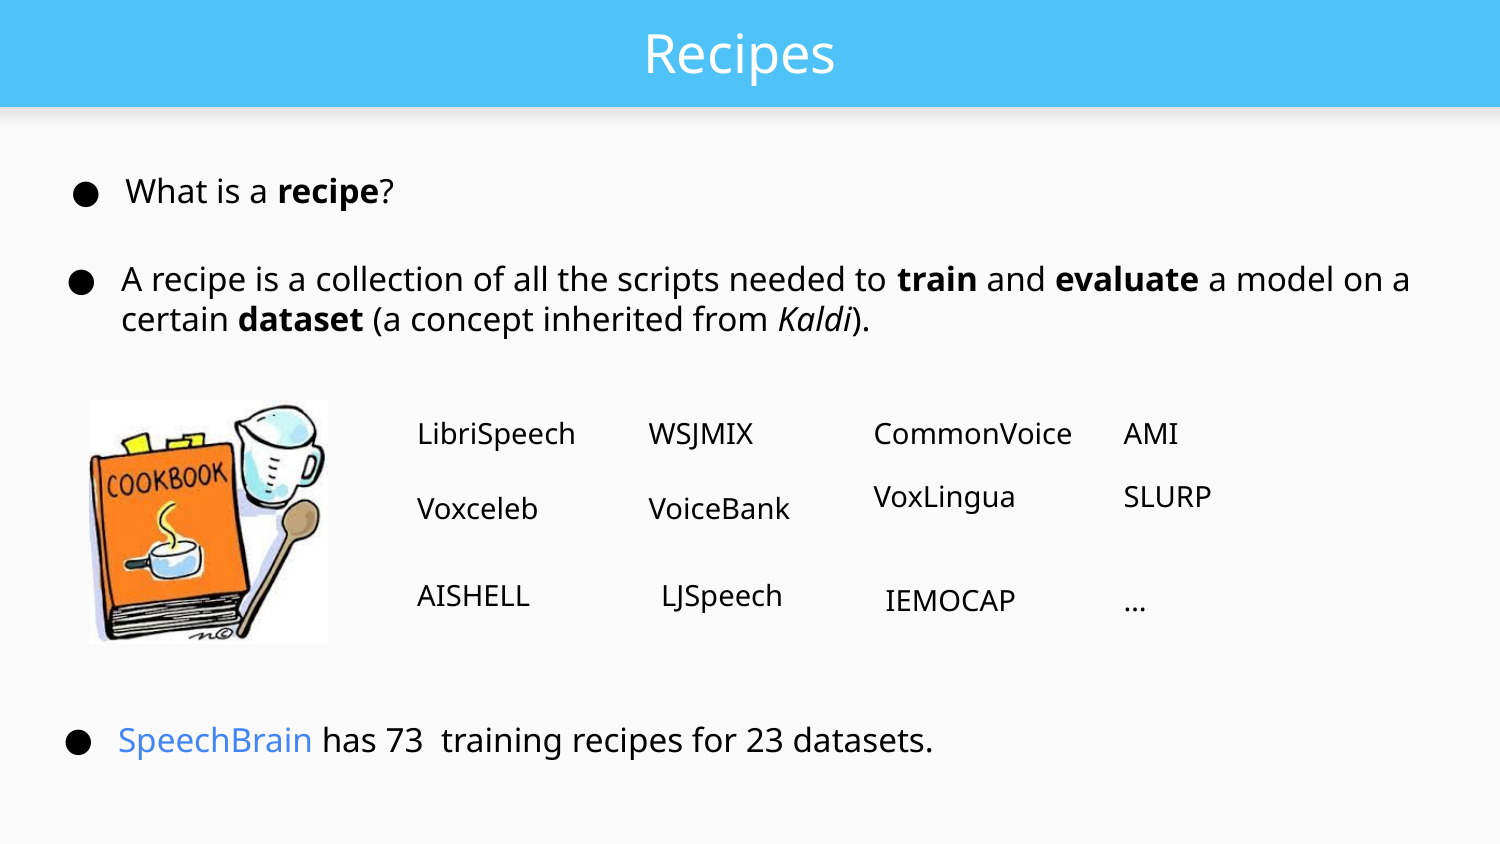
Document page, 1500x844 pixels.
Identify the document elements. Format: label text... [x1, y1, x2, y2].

text_box Voxceleb [402, 475, 611, 540]
text_box What is a recipe? [35, 155, 1421, 226]
text_box A recipe is a collection of all the scripts needed to train and evaluate a model on a certain dataset (a concept inherited from Kaldi). [31, 243, 1469, 354]
title Recipes [16, 2, 1464, 102]
text_box VoxLingua [858, 462, 1108, 528]
text_box AISHELL [402, 562, 611, 628]
picture [89, 399, 329, 644]
text_box AMI [1108, 400, 1411, 465]
text_box … [1108, 566, 1271, 632]
text_box IEMOCAP [870, 566, 1108, 632]
text_box LibriSpeech [402, 400, 611, 465]
text_box CommonVoice [858, 400, 1108, 462]
text_box VoiceBank [633, 475, 842, 540]
text_box SLURP [1108, 462, 1271, 528]
text_box WSJMIX [633, 400, 842, 465]
text_box LJSpeech [646, 562, 854, 628]
text_box SpeechBrain has 73 training recipes for 23 datasets. [28, 704, 1387, 775]
